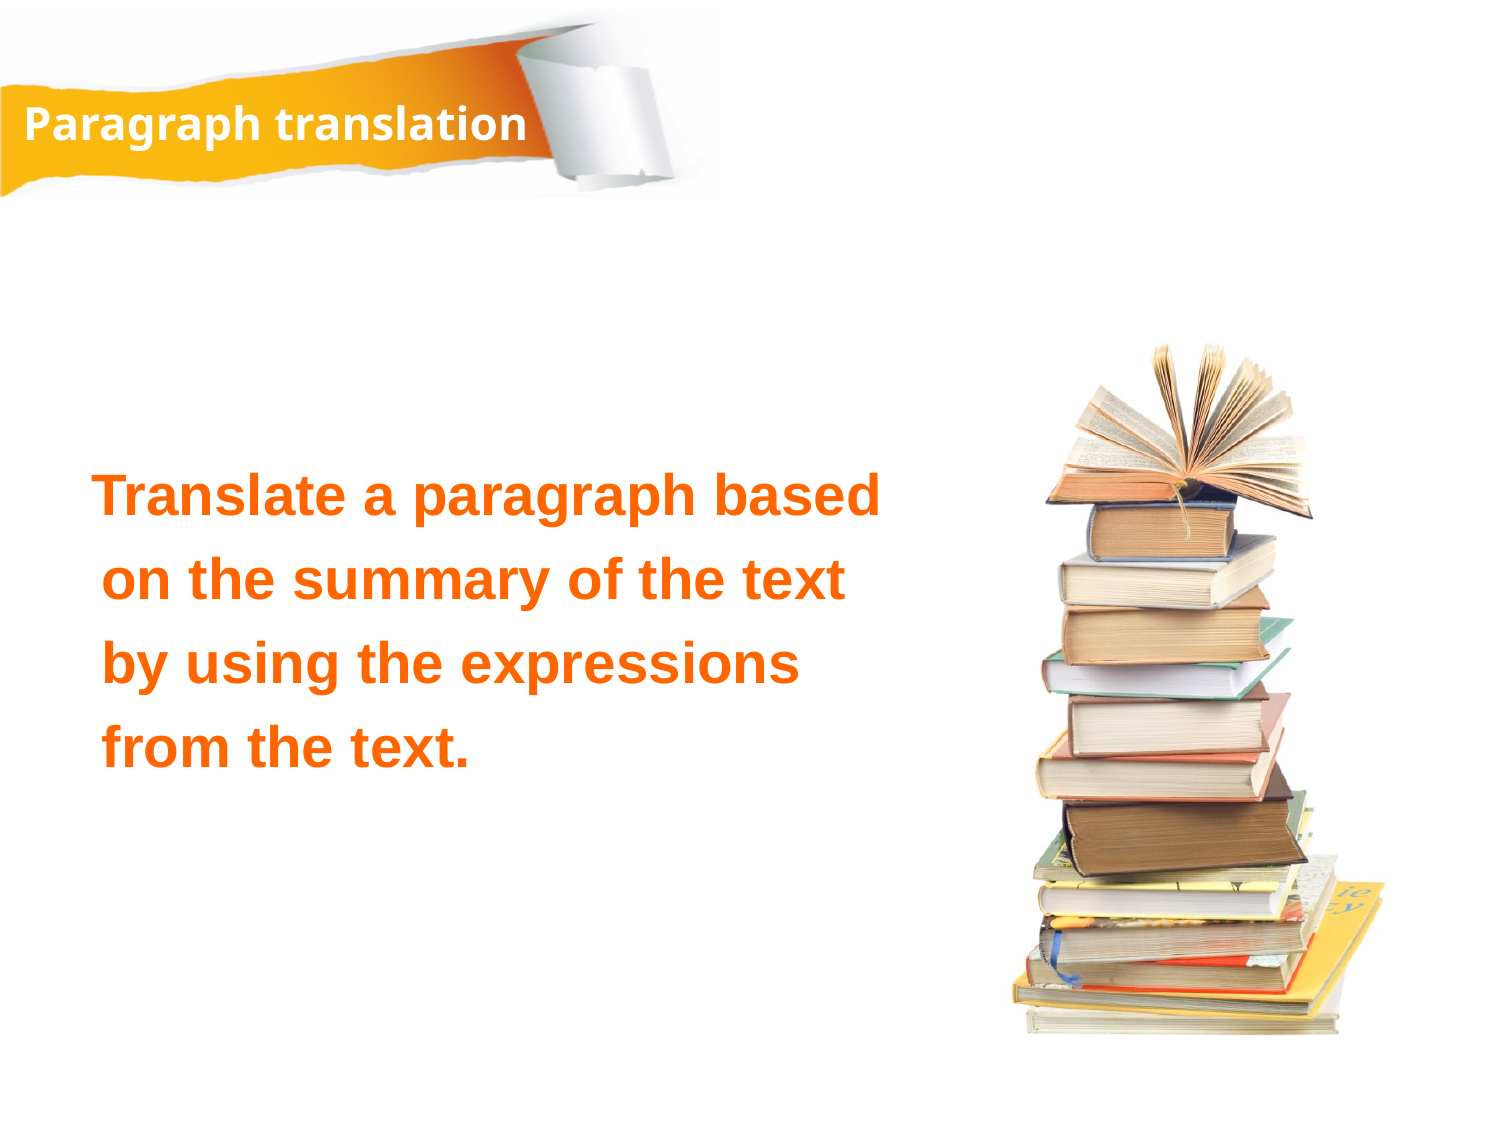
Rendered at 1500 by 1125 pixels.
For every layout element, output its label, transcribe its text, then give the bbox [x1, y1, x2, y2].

picture [891, 210, 1500, 1125]
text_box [0, 6, 719, 197]
text_box Translate a paragraph based on the summary of the text by using the expressions from the text. [11, 435, 886, 787]
